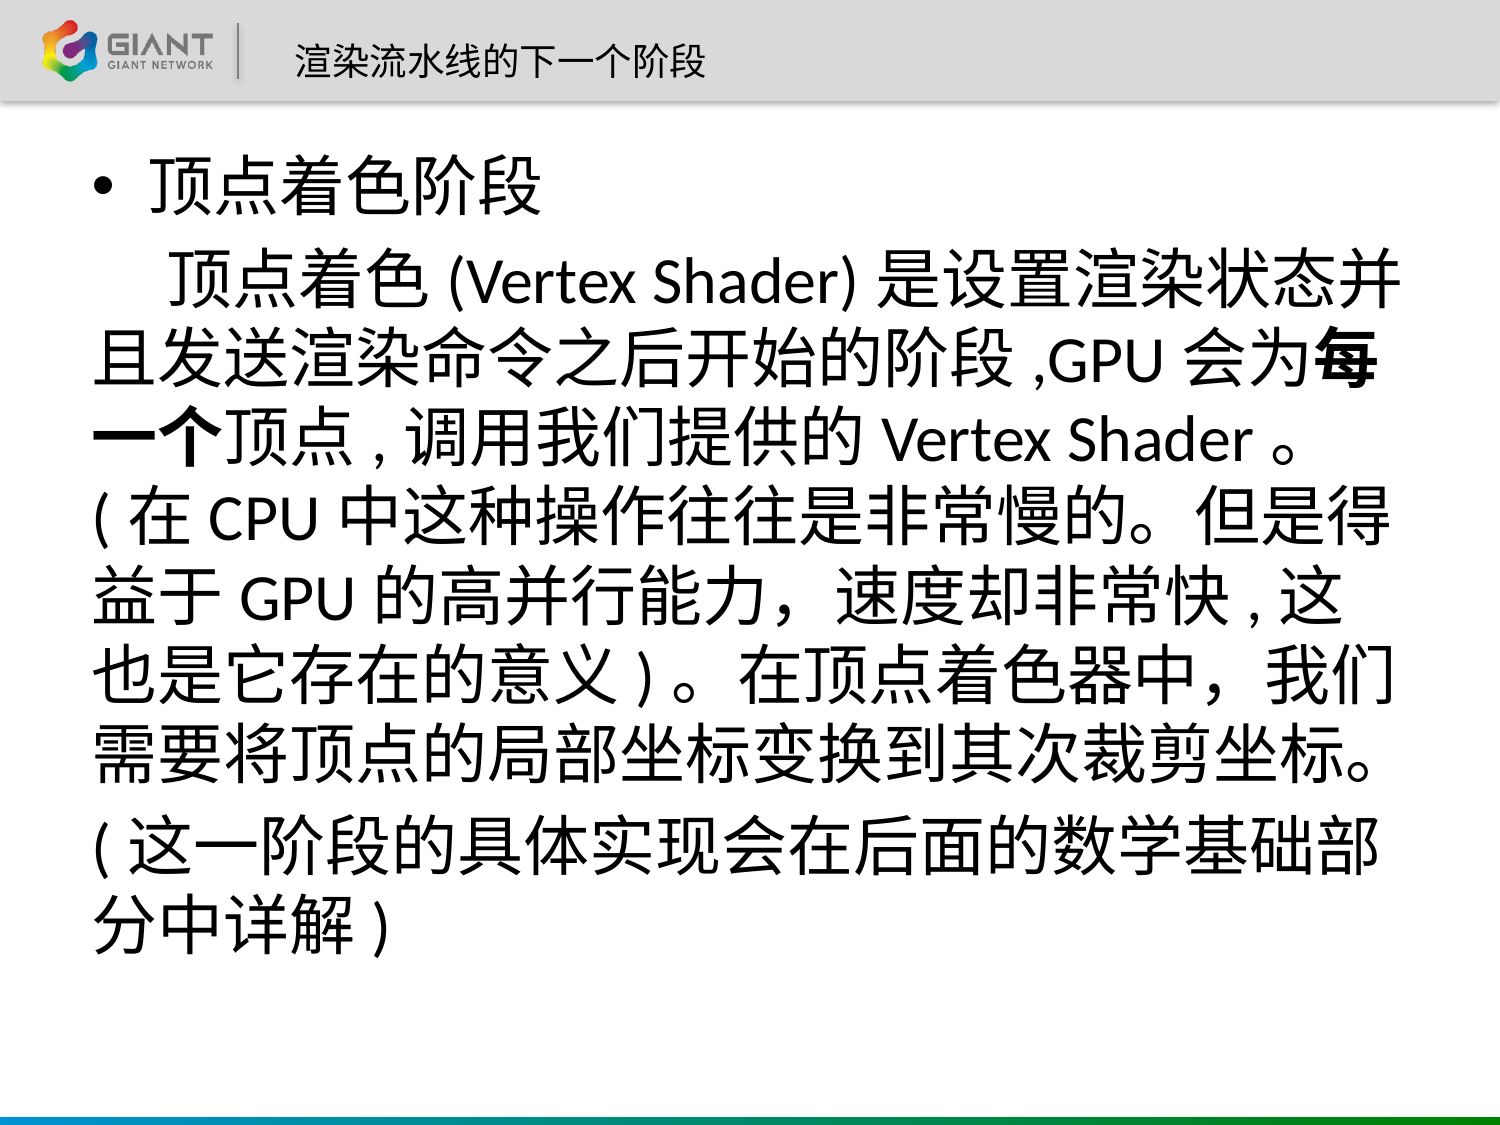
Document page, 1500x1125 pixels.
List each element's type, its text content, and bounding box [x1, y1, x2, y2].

picture [32, 9, 223, 92]
list 顶点着色阶段 顶点着色(Vertex Shader)是设置渲染状态并且发送渲染命令之后开始的阶段,GPU会为每一个顶点,调用我们提供的Vertex Shader。(在CPU中这种操作往往是非常慢的。但是得益于GPU的高并行能力，速度却非常快,这也是它存在的意义)。在顶点着色器中，我们需要将顶点的局部坐标变换到其次裁剪坐标。 (这一阶段的具体实现会在后面的数学基础部分中详解) [76, 137, 1425, 1005]
text_box 渲染流水线的下一个阶段 [279, 30, 722, 91]
